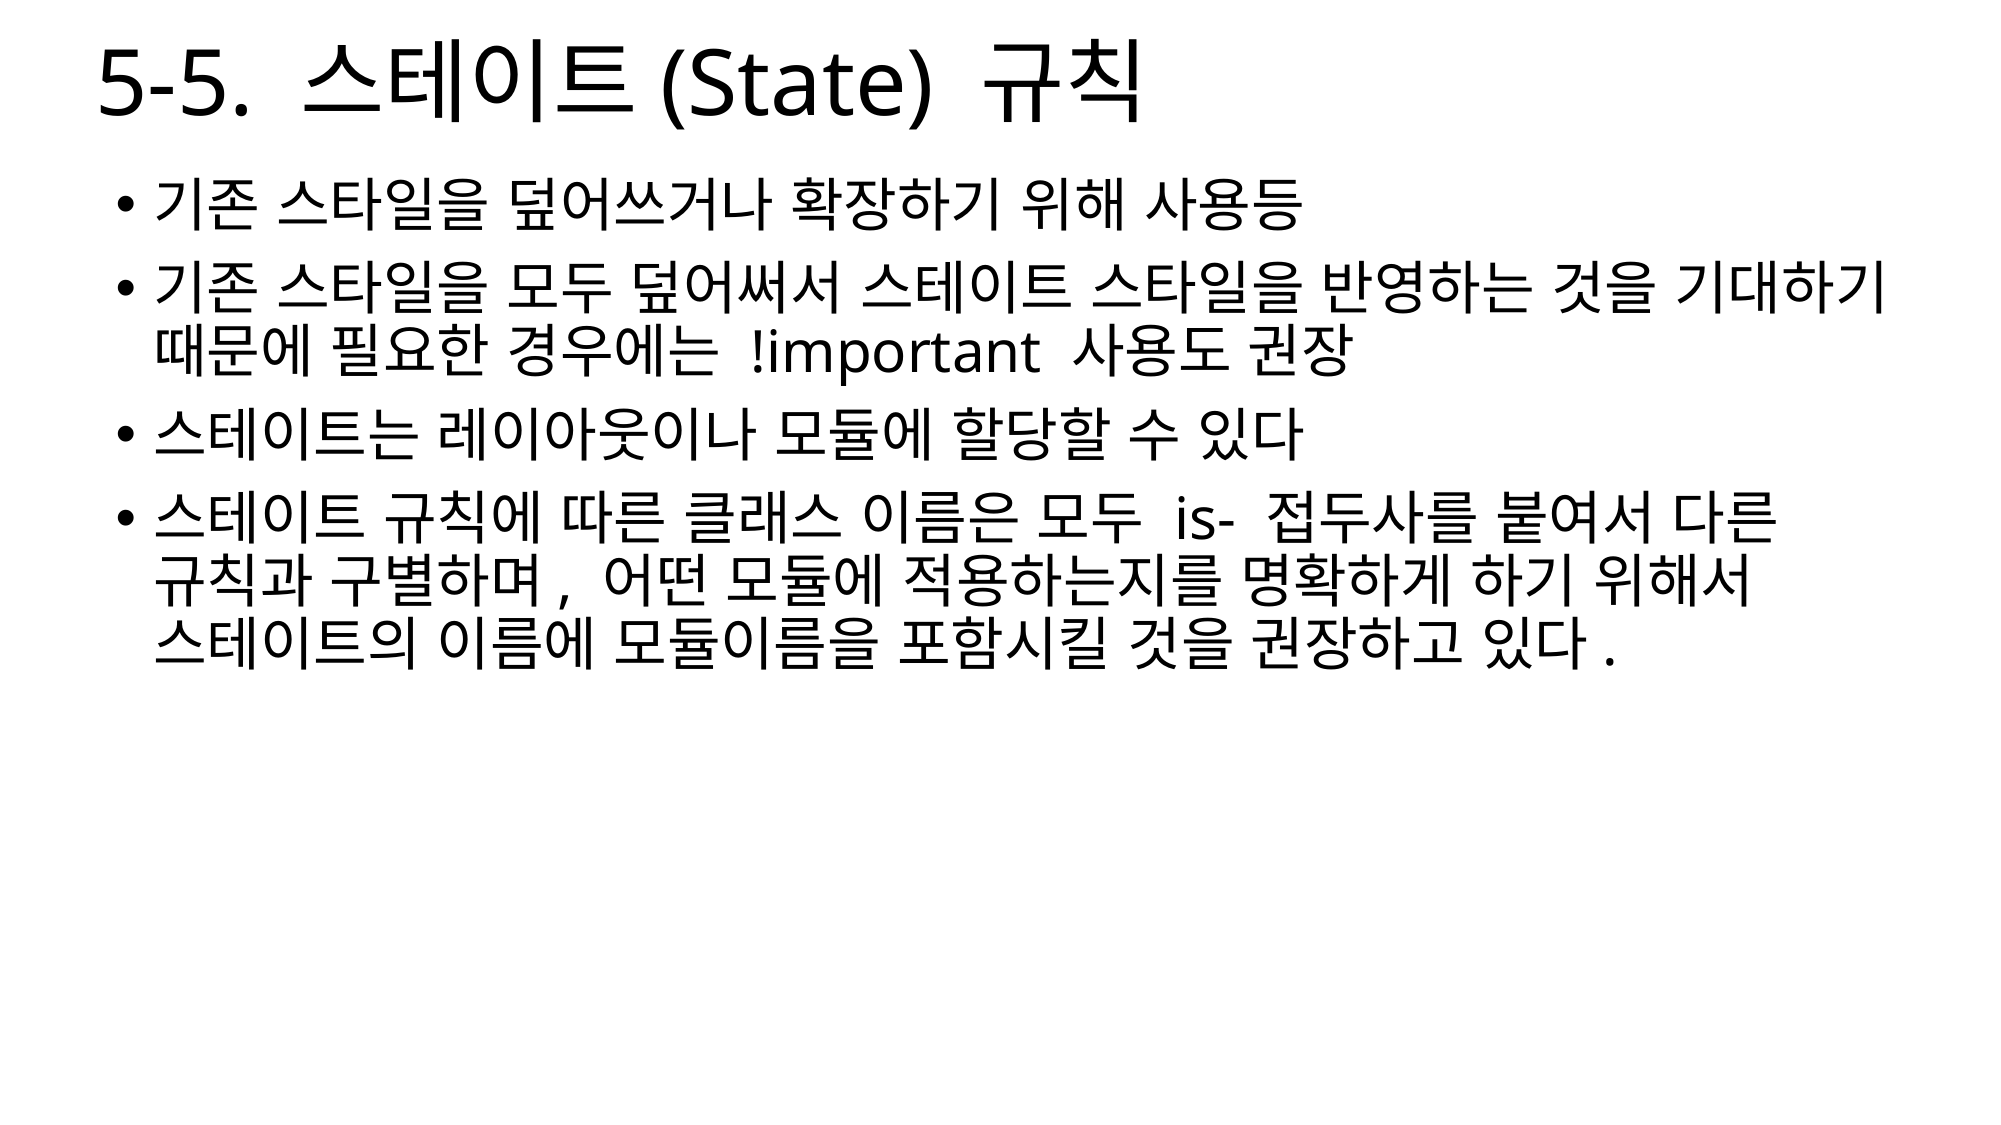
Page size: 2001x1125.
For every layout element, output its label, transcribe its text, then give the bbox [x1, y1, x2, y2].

title 5-5. 스테이트(State) 규칙 [80, 2, 1806, 169]
list 기존 스타일을 덮어쓰거나 확장하기 위해 사용등 기존 스타일을 모두 덮어써서 스테이트 스타일을 반영하는 것을 기대하기 때문에 필요한 경우에는 !important 사용도 권장 스테이트는 레이아웃이나 모듈에 할당할 수 있다 스테이트 규칙에 따른 클래스 이름은 모두 is- 접두사를 붙여서 다른 규칙과 구별하며, 어떤 모듈에 적용하는지를 명확하게 하기 위해서 스테이트의 이름에 모듈이름을 포함시킬 것을 권장하고 있다. [100, 168, 1916, 801]
